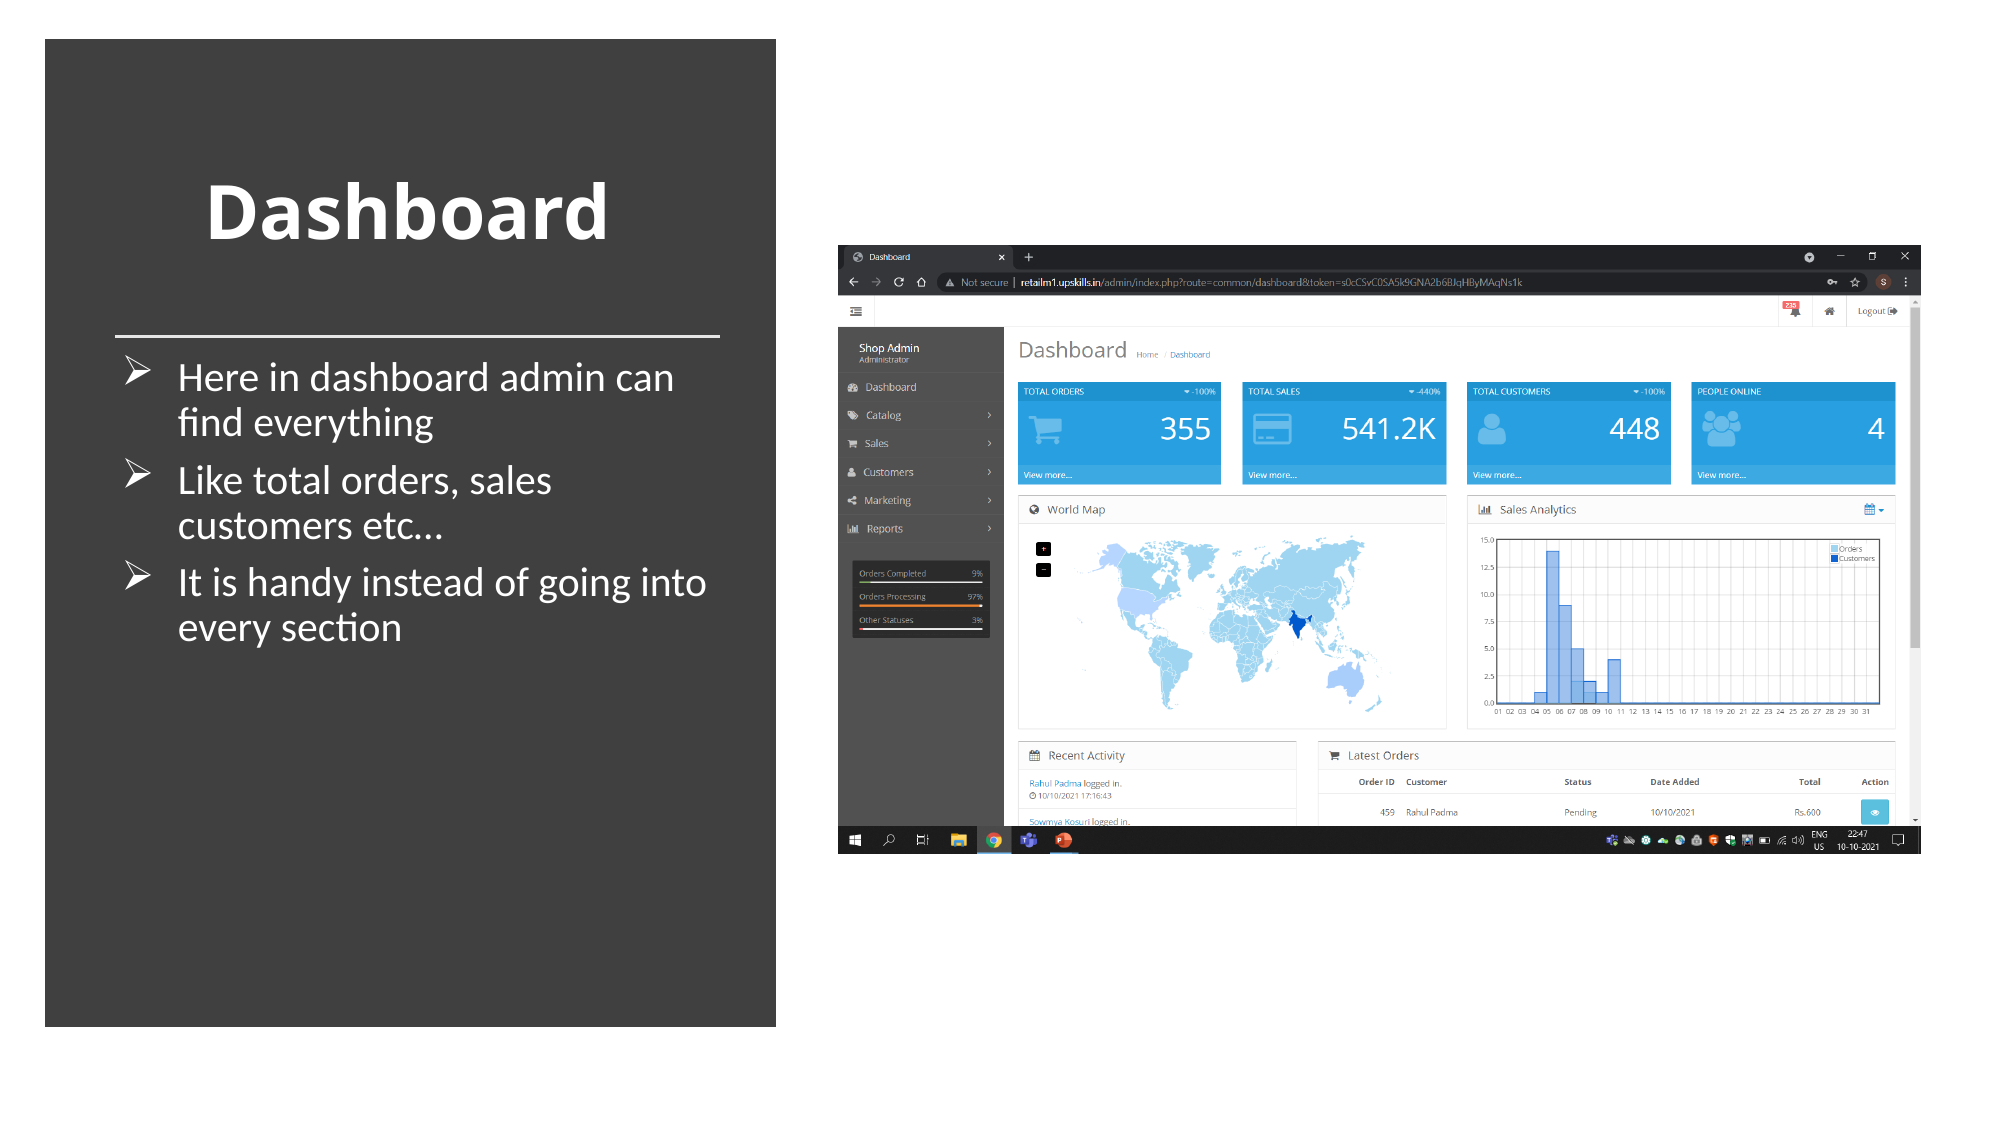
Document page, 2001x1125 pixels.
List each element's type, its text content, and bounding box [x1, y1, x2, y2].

picture [838, 245, 1921, 855]
text_box [54, 49, 767, 1018]
text_box Dashboard [97, 104, 725, 326]
text_box Here in dashboard admin can find everything Like total orders, sales customers etc… It is handy instead of going into every section [97, 348, 725, 967]
